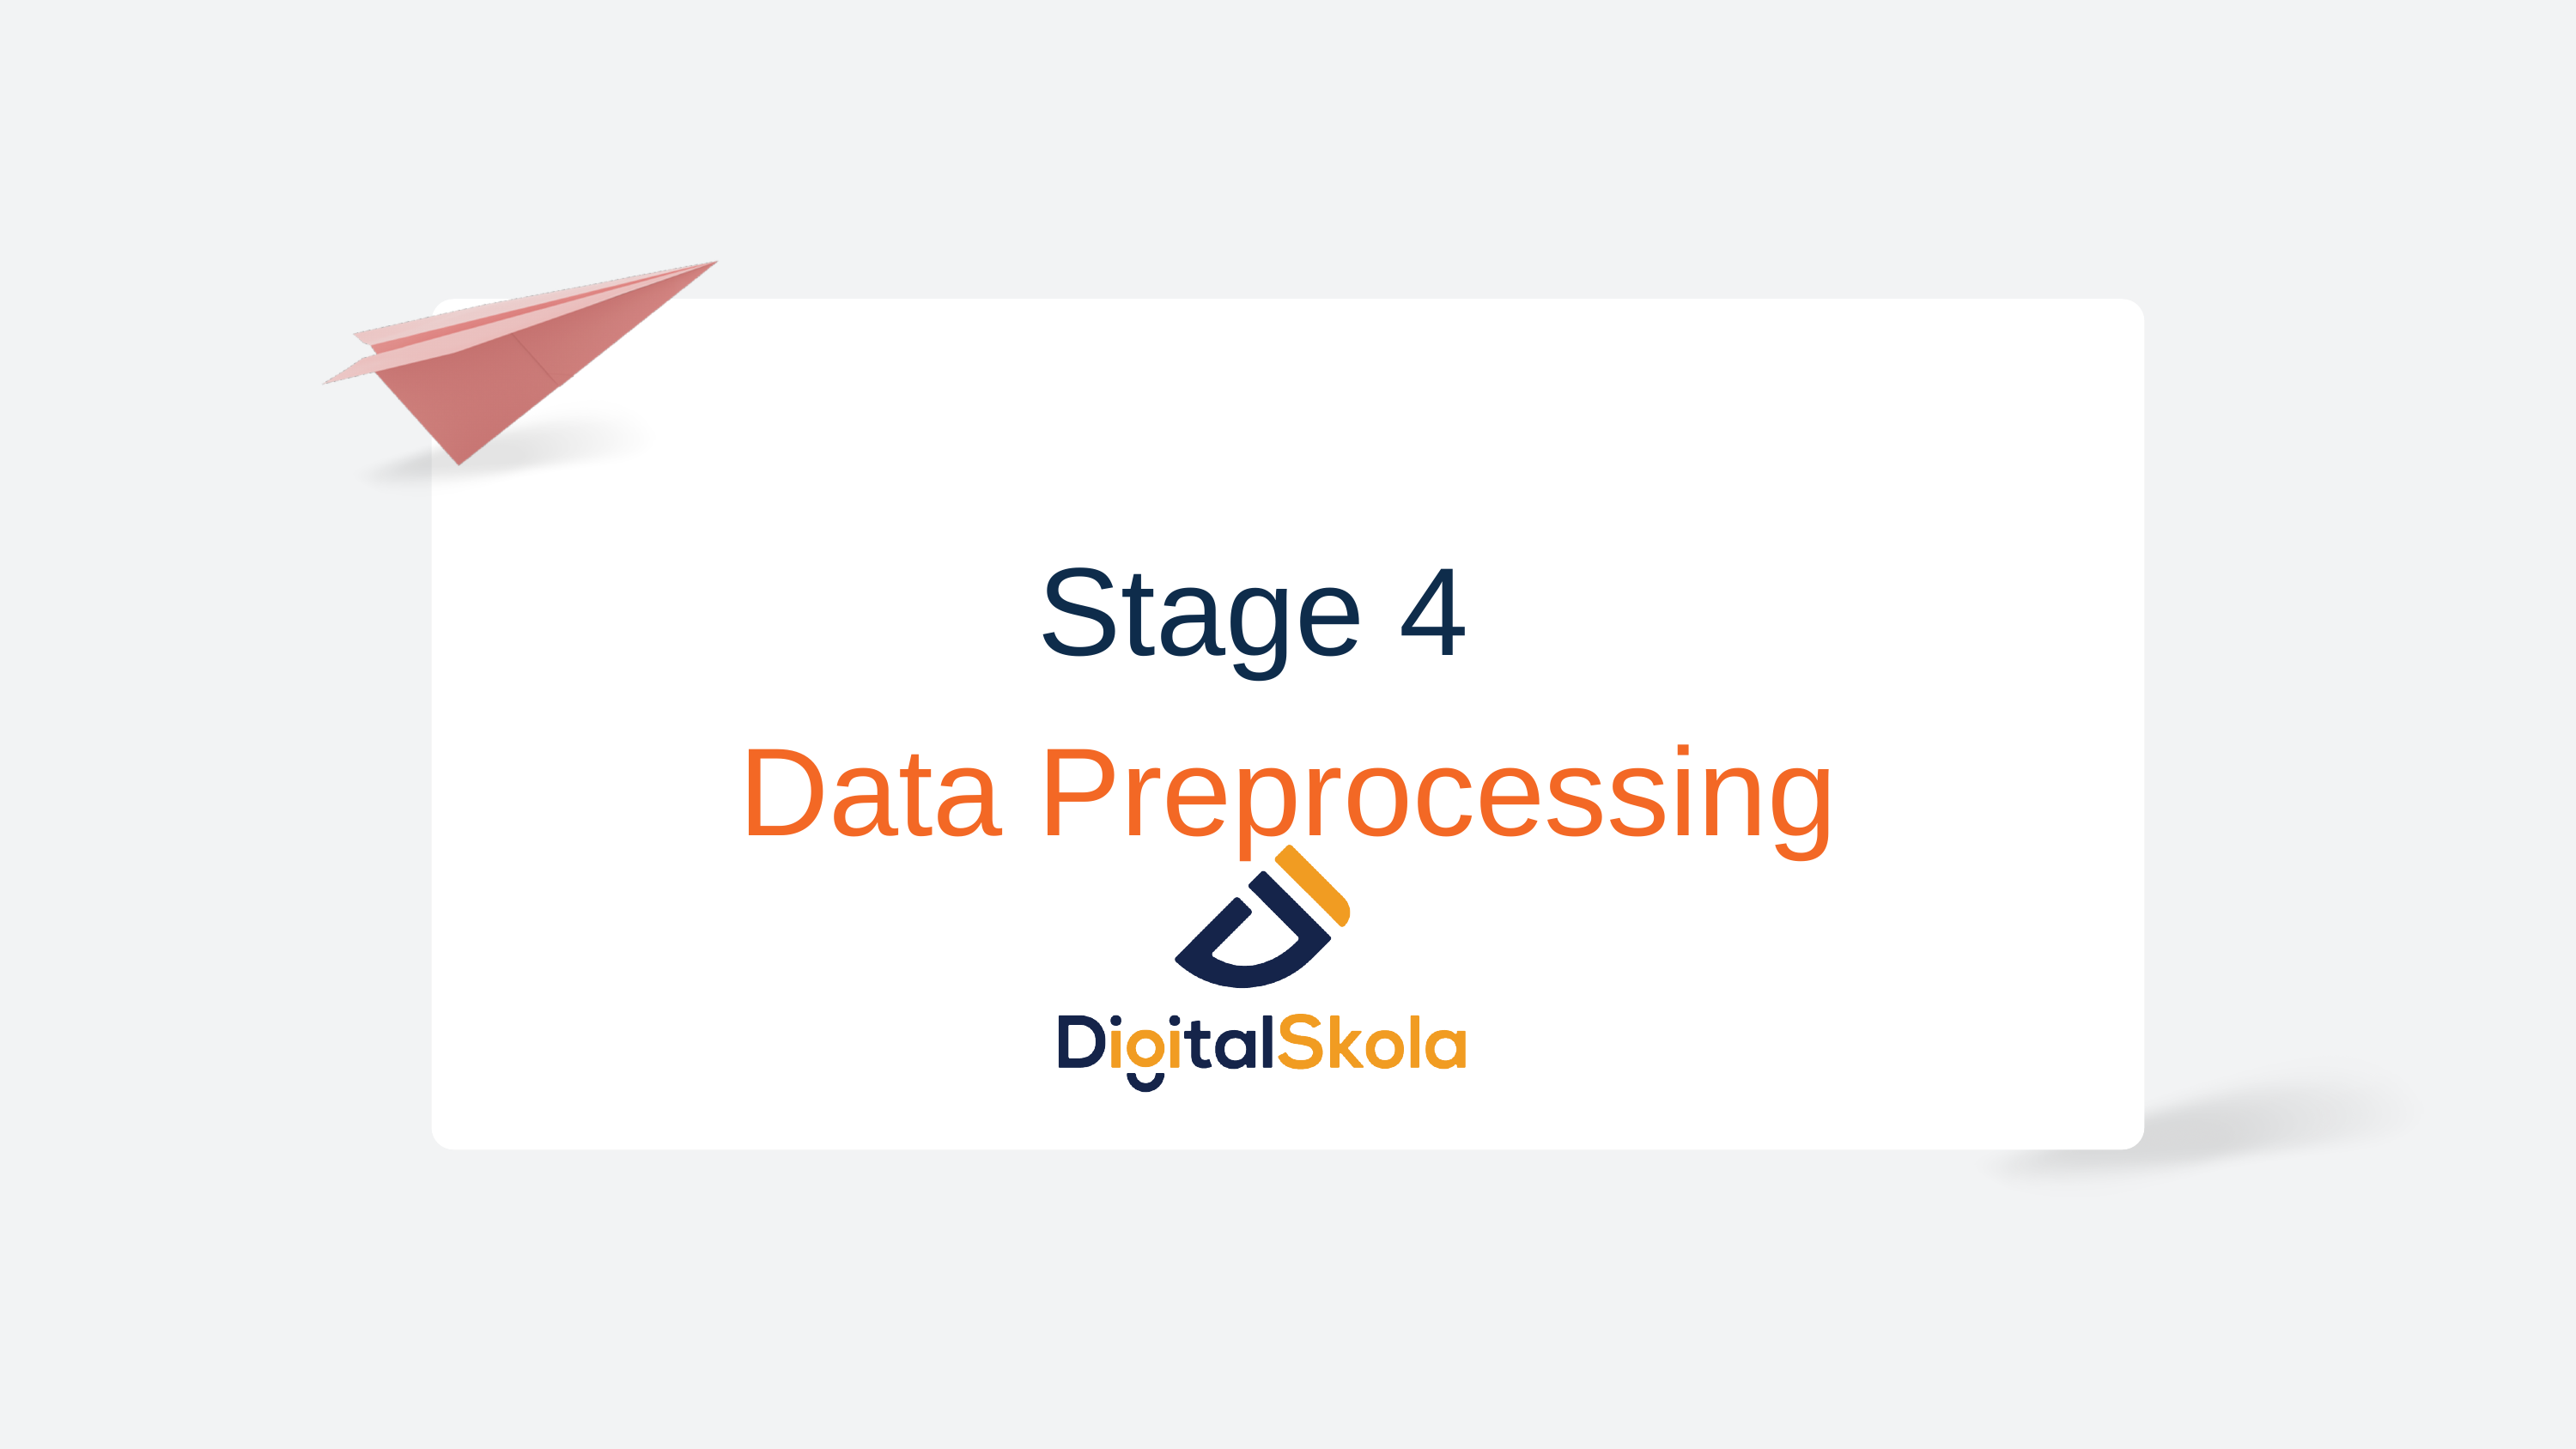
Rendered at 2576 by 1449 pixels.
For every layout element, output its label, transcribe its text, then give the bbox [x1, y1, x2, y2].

text_box Stage 4 Data Preprocessing [691, 500, 1885, 861]
picture [1967, 1043, 2432, 1204]
picture [983, 755, 1540, 1168]
text_box [431, 299, 2145, 1150]
picture [310, 203, 753, 501]
